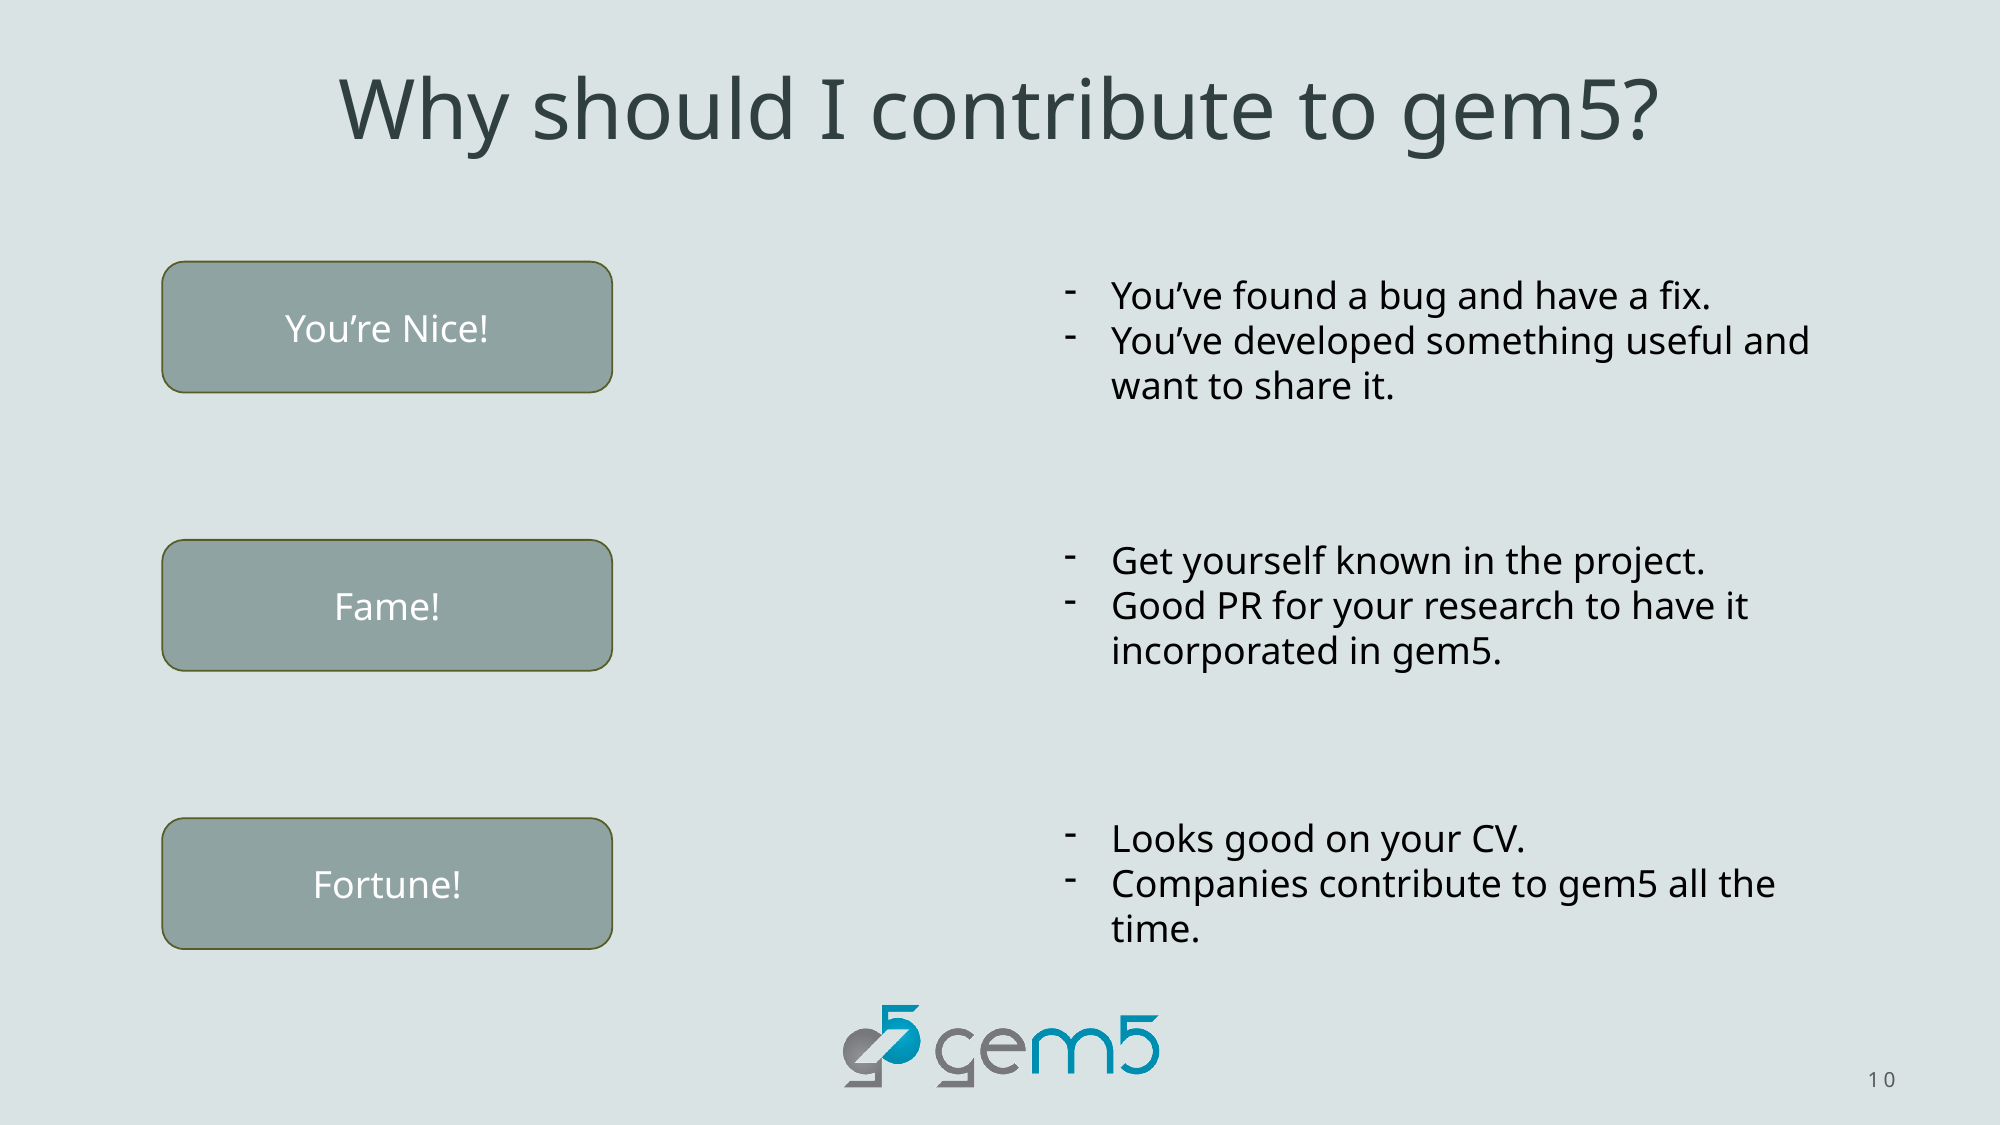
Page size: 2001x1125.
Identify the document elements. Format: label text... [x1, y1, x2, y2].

text_box Fortune! [161, 817, 614, 950]
slide_number 101 [1637, 1042, 1927, 1119]
text_box Get yourself known in the project. Good PR for your research to have it incorporated in gem5. [1049, 529, 1838, 680]
text_box Fame! [161, 538, 614, 672]
text_box Looks good on your CV. Companies contribute to gem5 all the time. [1049, 807, 1838, 958]
picture [807, 965, 1193, 1120]
text_box You’ve found a bug and have a fix. You’ve developed something useful and want to share it. [1049, 265, 1838, 415]
text_box Why should I contribute to gem5? [162, 64, 1838, 164]
text_box You’re Nice! [161, 260, 614, 394]
